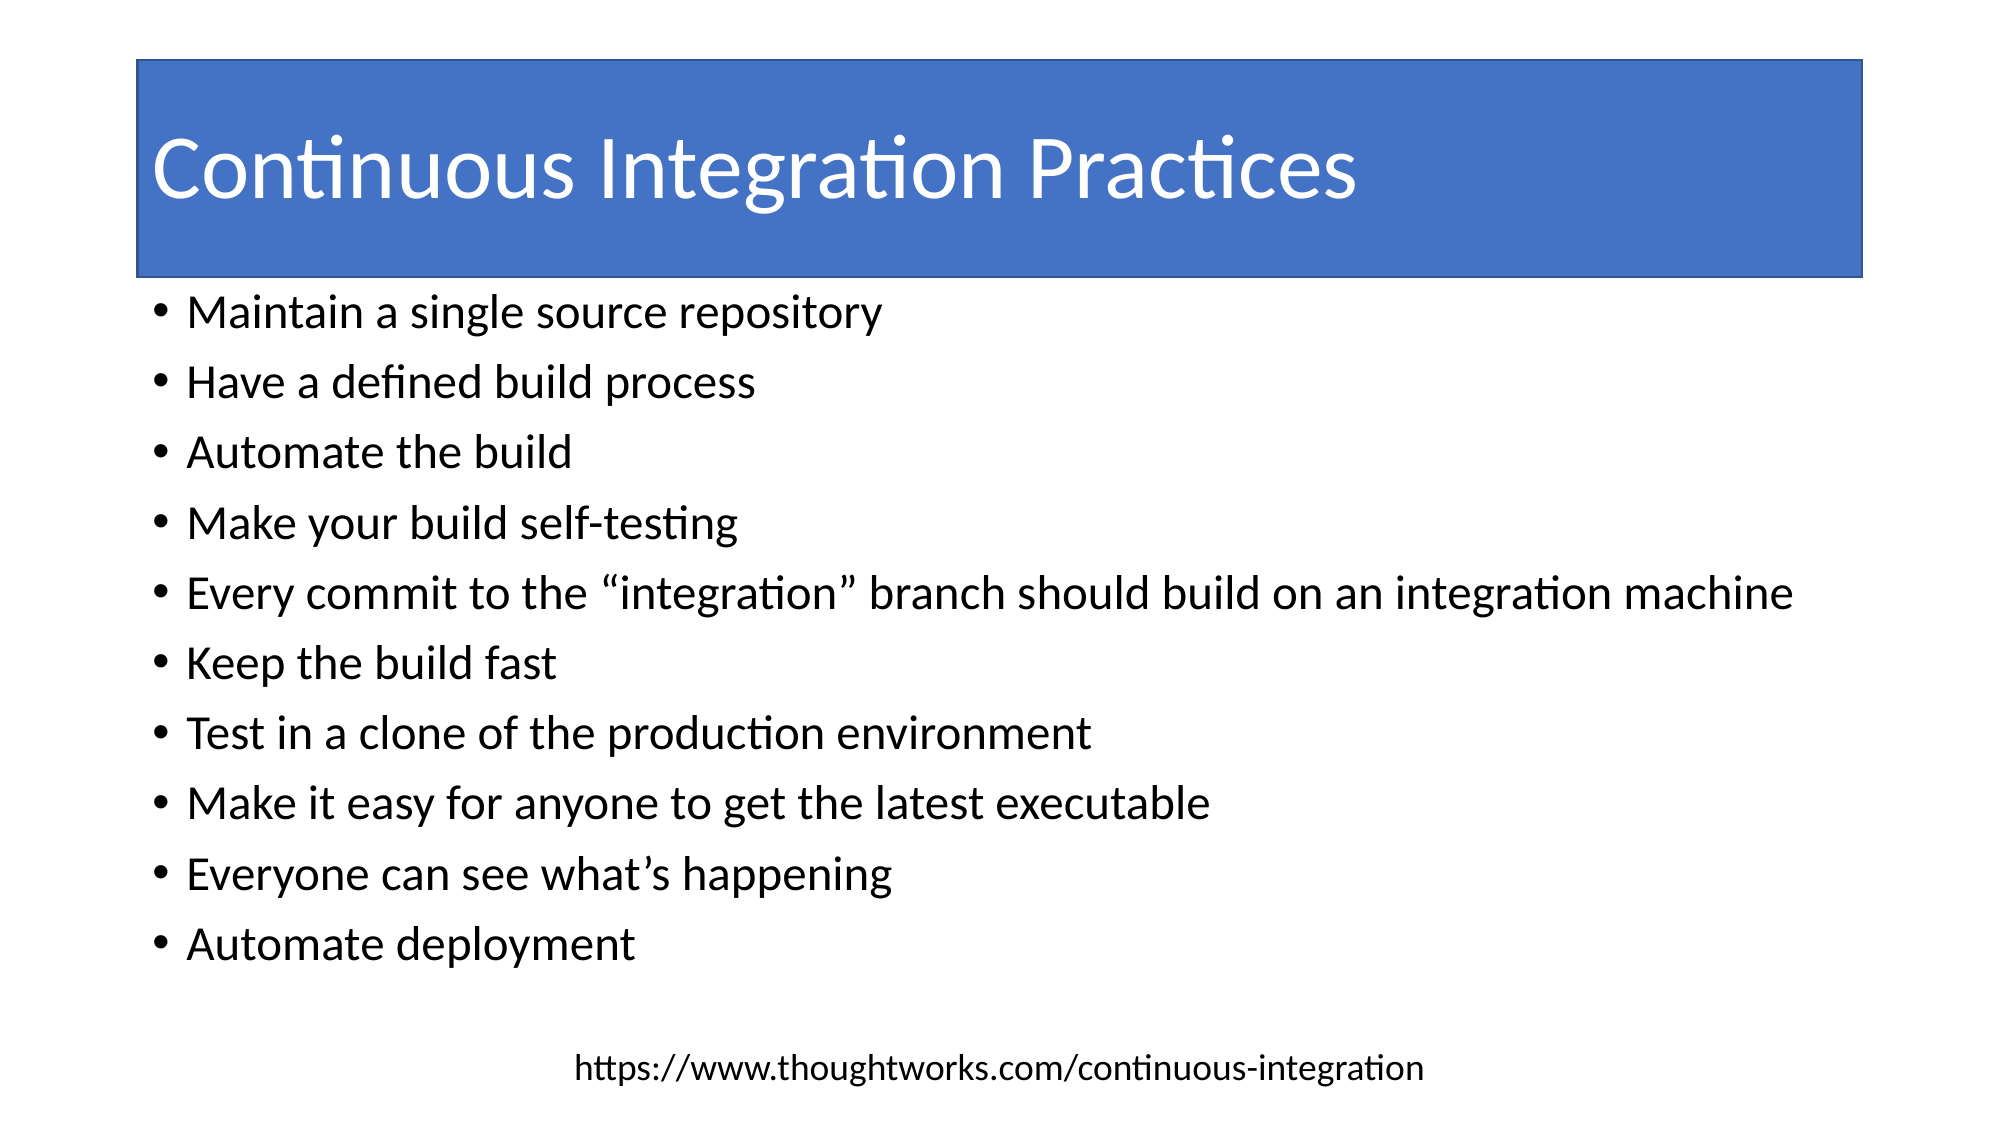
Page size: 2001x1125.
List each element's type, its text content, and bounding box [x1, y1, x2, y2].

title Continuous Integration Practices [136, 59, 1863, 278]
text_box https://www.thoughtworks.com/continuous-integration [559, 1035, 1441, 1096]
list Maintain a single source repository Have a defined build process Automate the build Make your build self-testing Every commit to the “integration” branch should build on an integration machine Keep the build fast Test in a clone of the production environment Make it easy for anyone to get the latest executable Everyone can see what’s happening Automate deployment [137, 278, 1863, 993]
